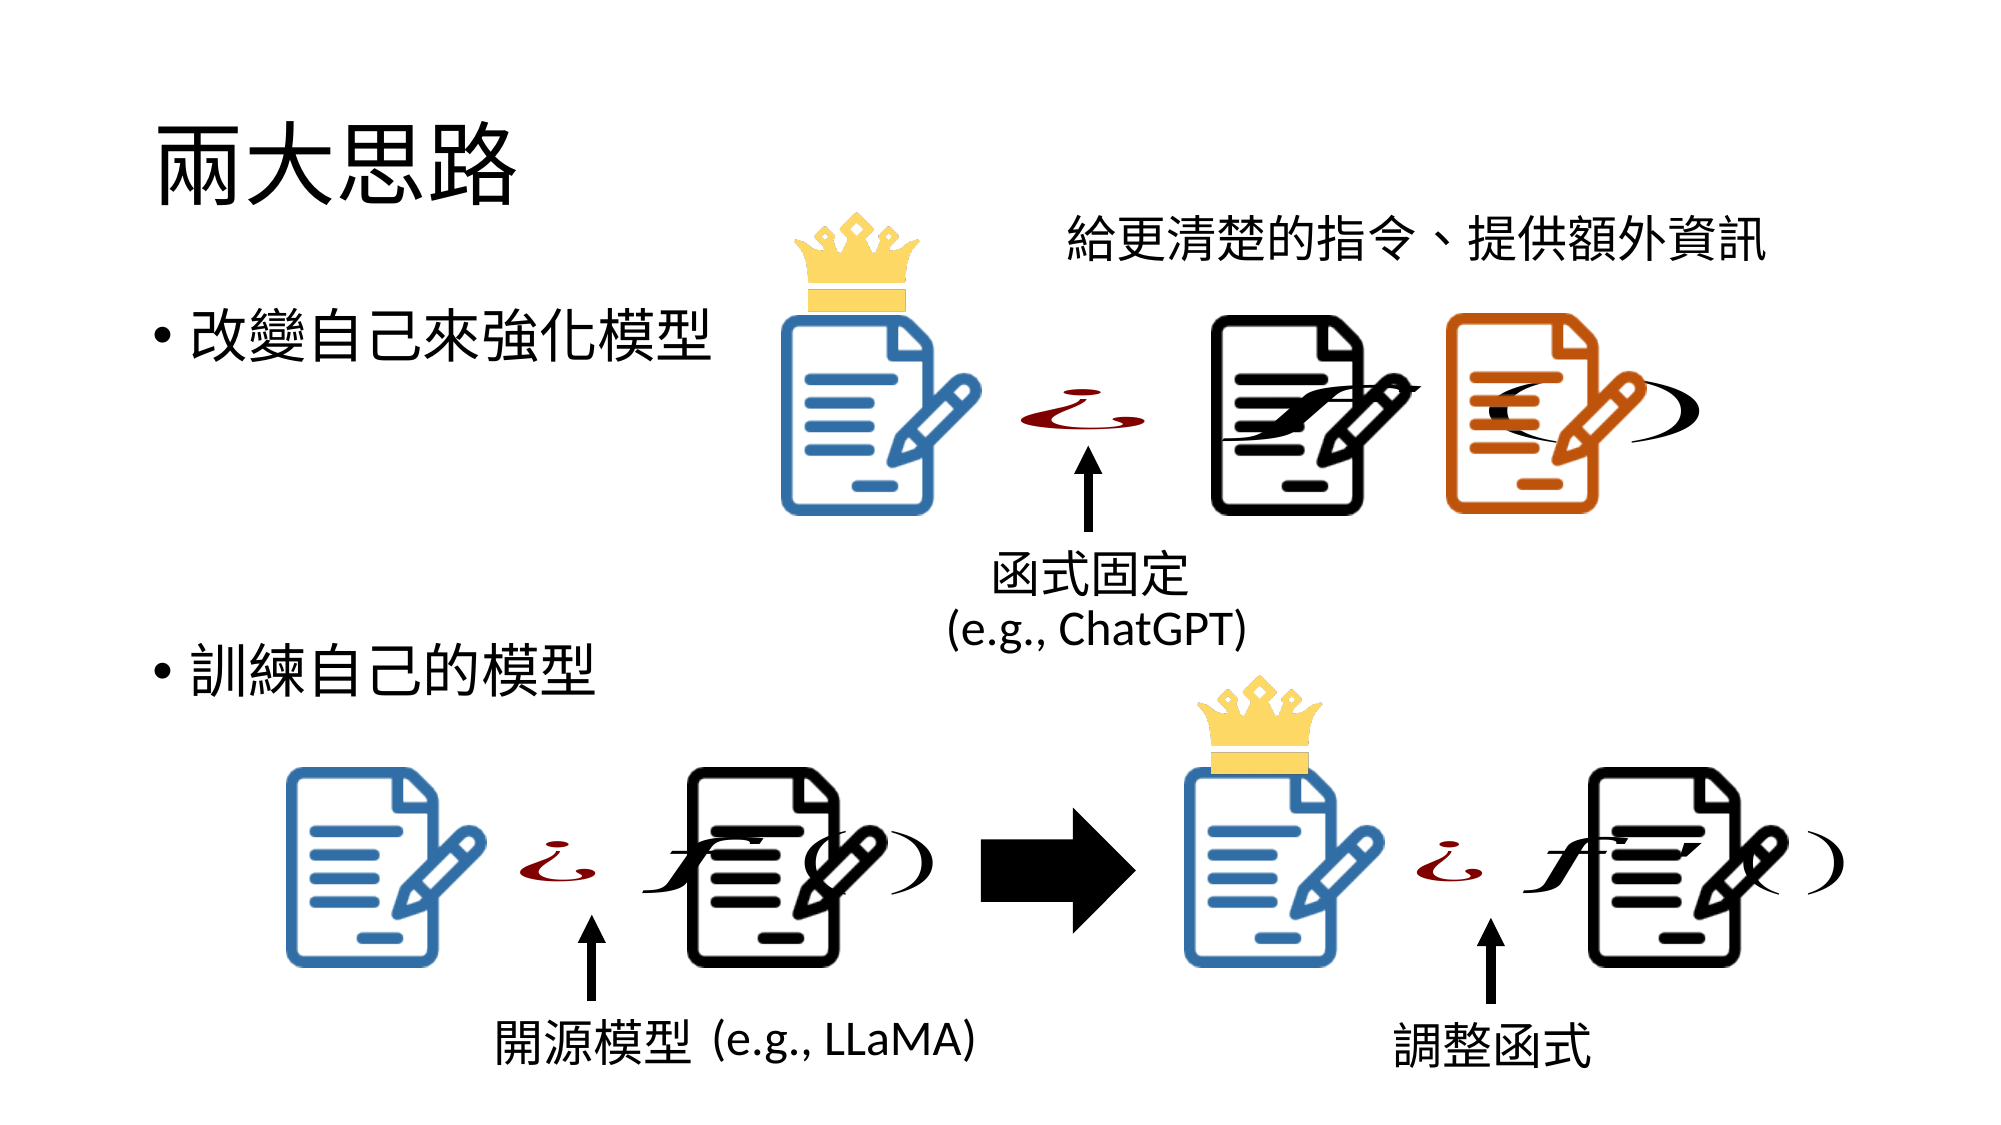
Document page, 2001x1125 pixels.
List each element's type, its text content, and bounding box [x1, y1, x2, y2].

text_box 開源模型 [440, 1004, 748, 1080]
picture [1588, 767, 1789, 968]
text_box 給更清楚的指令、提供額外資訊 [1052, 200, 1841, 276]
list 改變自己來強化模型 訓練自己的模型 [137, 299, 797, 1014]
picture [781, 190, 982, 516]
picture [687, 767, 888, 968]
title 兩大思路 [137, 59, 1863, 278]
text_box 函式固定 [936, 535, 1244, 588]
text_box 調整函式 [1339, 1007, 1647, 1083]
text_box (e.g., LLaMA) [696, 998, 1285, 1074]
text_box (e.g., ChatGPT) [803, 588, 1392, 663]
picture [286, 767, 487, 968]
picture [1446, 313, 1647, 514]
text_box [980, 807, 1136, 934]
picture [1211, 315, 1412, 516]
picture [1184, 653, 1385, 968]
